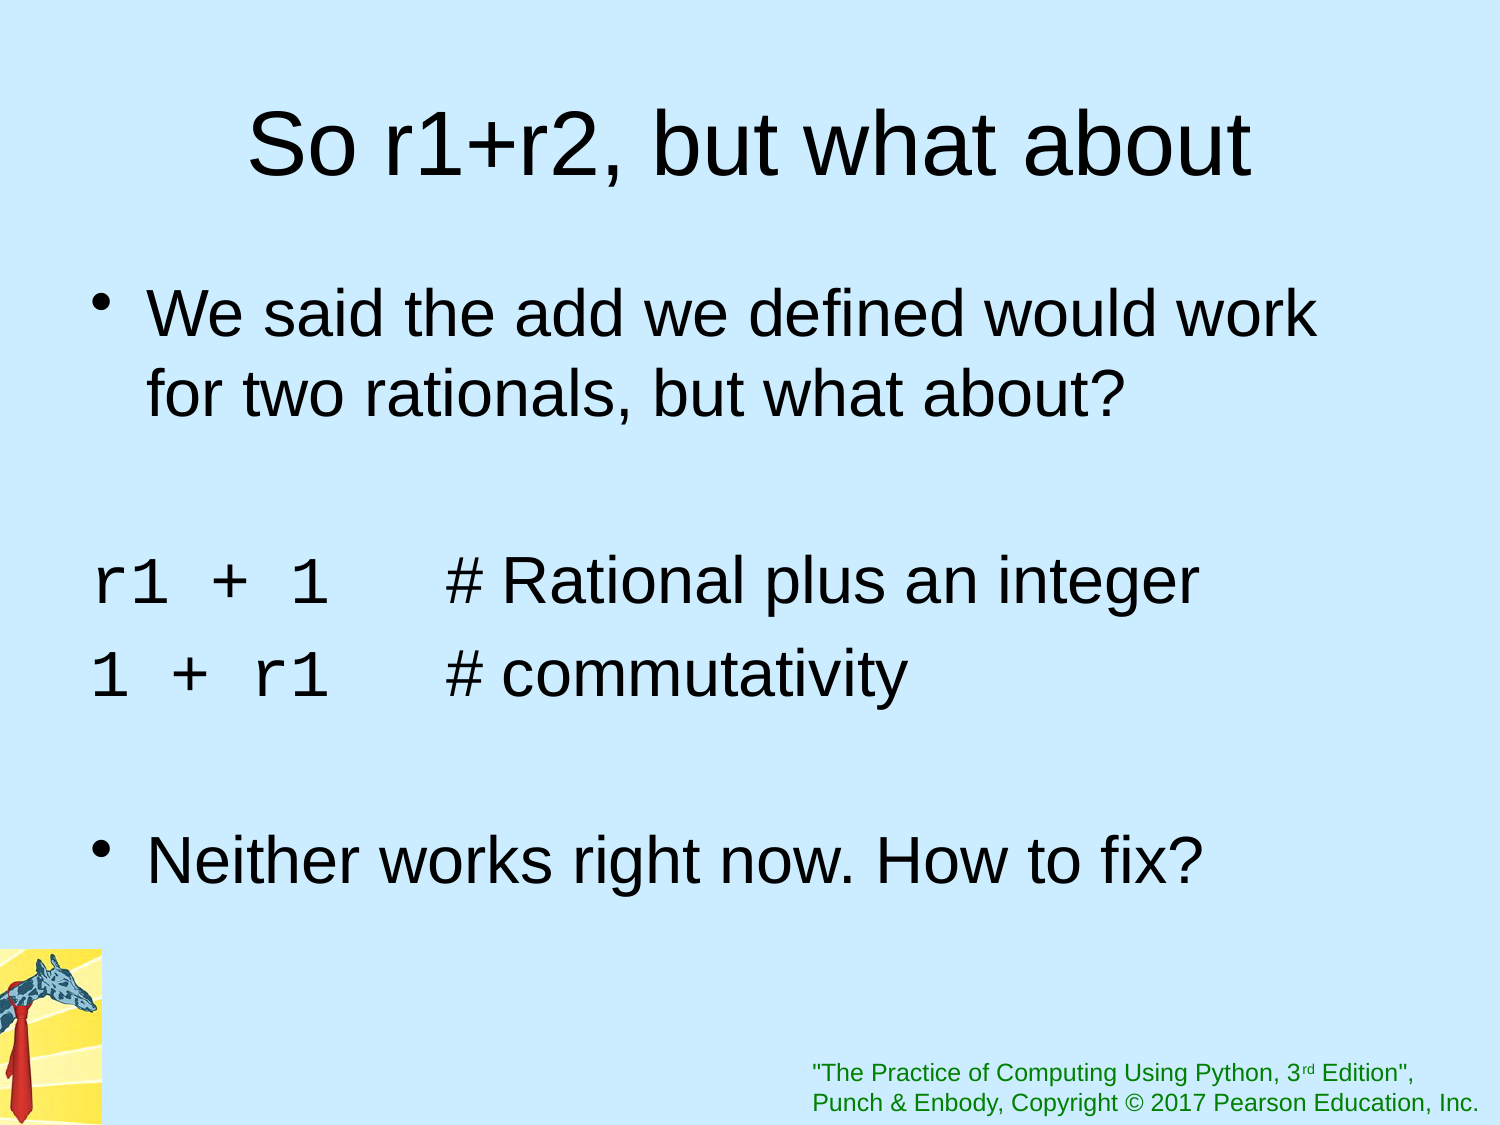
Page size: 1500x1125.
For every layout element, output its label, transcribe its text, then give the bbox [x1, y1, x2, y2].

list We said the add we defined would work for two rationals, but what about? r1 + 1 # Rational plus an integer 1 + r1 # commutativity Neither works right now. How to fix? [75, 262, 1425, 1005]
picture [0, 949, 102, 1125]
title So r1+r2, but what about [75, 45, 1425, 233]
